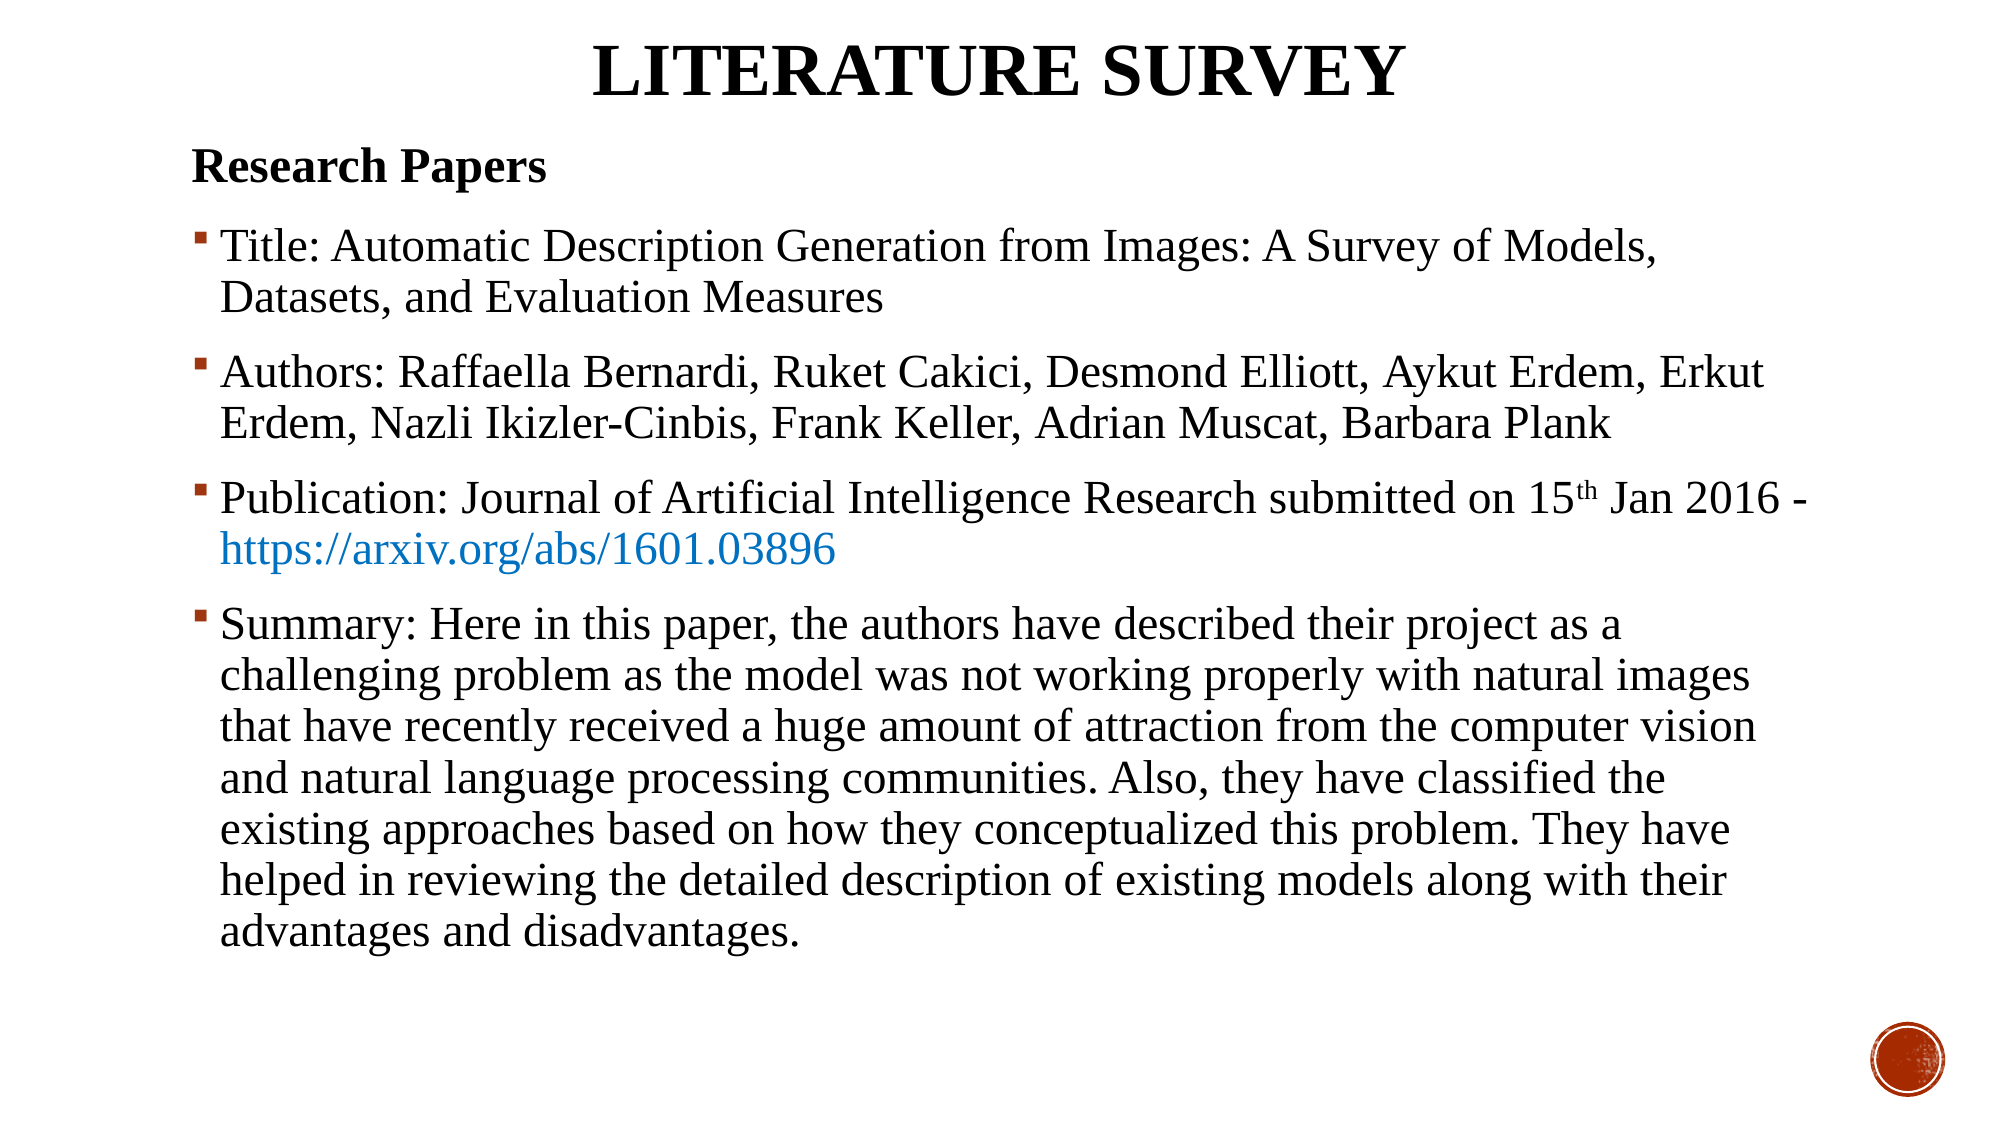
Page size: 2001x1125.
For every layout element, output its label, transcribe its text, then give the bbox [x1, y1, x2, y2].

text_box Research Papers [176, 124, 575, 200]
text_box LITERATURE SURVEY [574, 29, 1427, 113]
list Title: Automatic Description Generation from Images: A Survey of Models, Datasets, and Evaluation Measures Authors: Raffaella Bernardi, Ruket Cakici, Desmond Elliott, Aykut Erdem, Erkut Erdem, Nazli Ikizler-Cinbis, Frank Keller, Adrian Muscat, Barbara Plank Publication: Journal of Artificial Intelligence Research submitted on 15th Jan 2016 - https://arxiv.org/abs/1601.03896 Summary: Here in this paper, the authors have described their project as a challenging problem as the model was not working properly with natural images that have recently received a huge amount of attraction from the computer vision and natural language processing communities. Also, they have classified the existing approaches based on how they conceptualized this problem. They have helped in reviewing the detailed description of existing models along with their advantages and disadvantages. [176, 212, 1827, 978]
